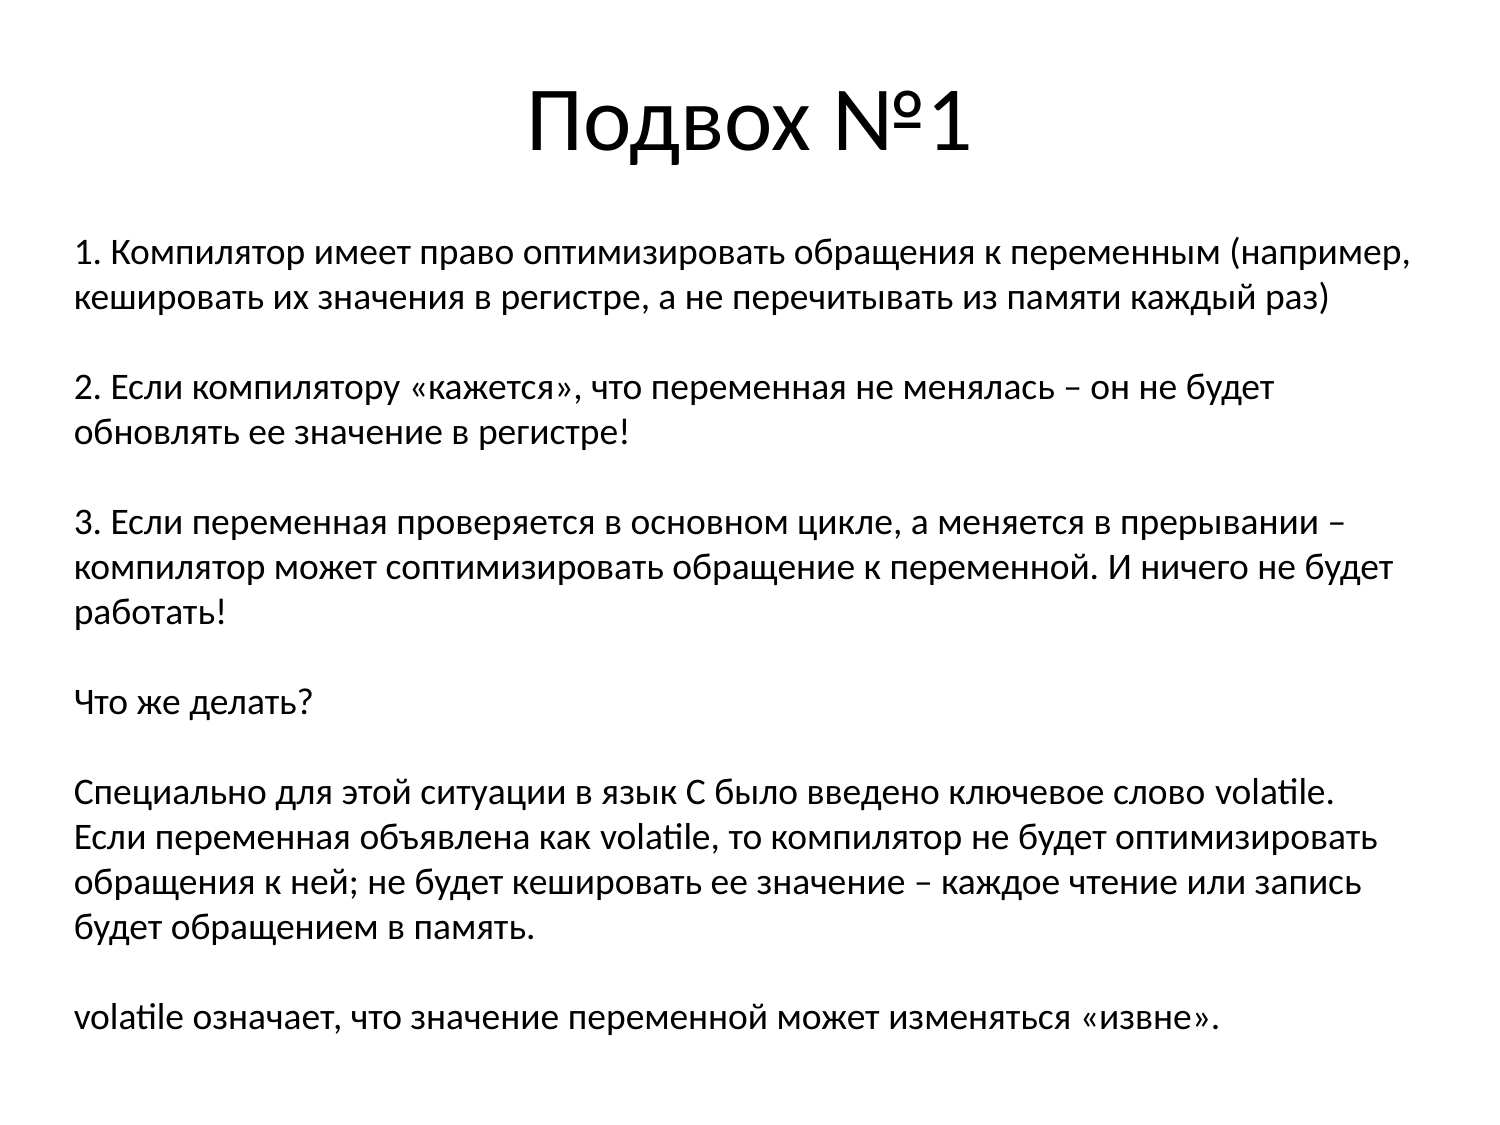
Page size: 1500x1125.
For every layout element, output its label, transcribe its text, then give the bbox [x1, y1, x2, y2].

text_box Подвох №1 [75, 30, 1425, 197]
text_box Компилятор имеет право оптимизировать обращения к переменным (например, кешировать их значения в регистре, а не перечитывать из памяти каждый раз) Если компилятору «кажется», что переменная не менялась – он не будет обновлять ее значение в регистре! Если переменная проверяется в основном цикле, а меняется в прерывании – компилятор может соптимизировать обращение к переменной. И ничего не будет работать! Что же делать? Специально для этой ситуации в язык С было введено ключевое слово volatile. Если переменная объявлена как volatile, то компилятор не будет оптимизировать обращения к ней; не будет кешировать ее значение – каждое чтение или запись будет обращением в память. volatile означает, что значение переменной может изменяться «извне». [58, 219, 1465, 1009]
